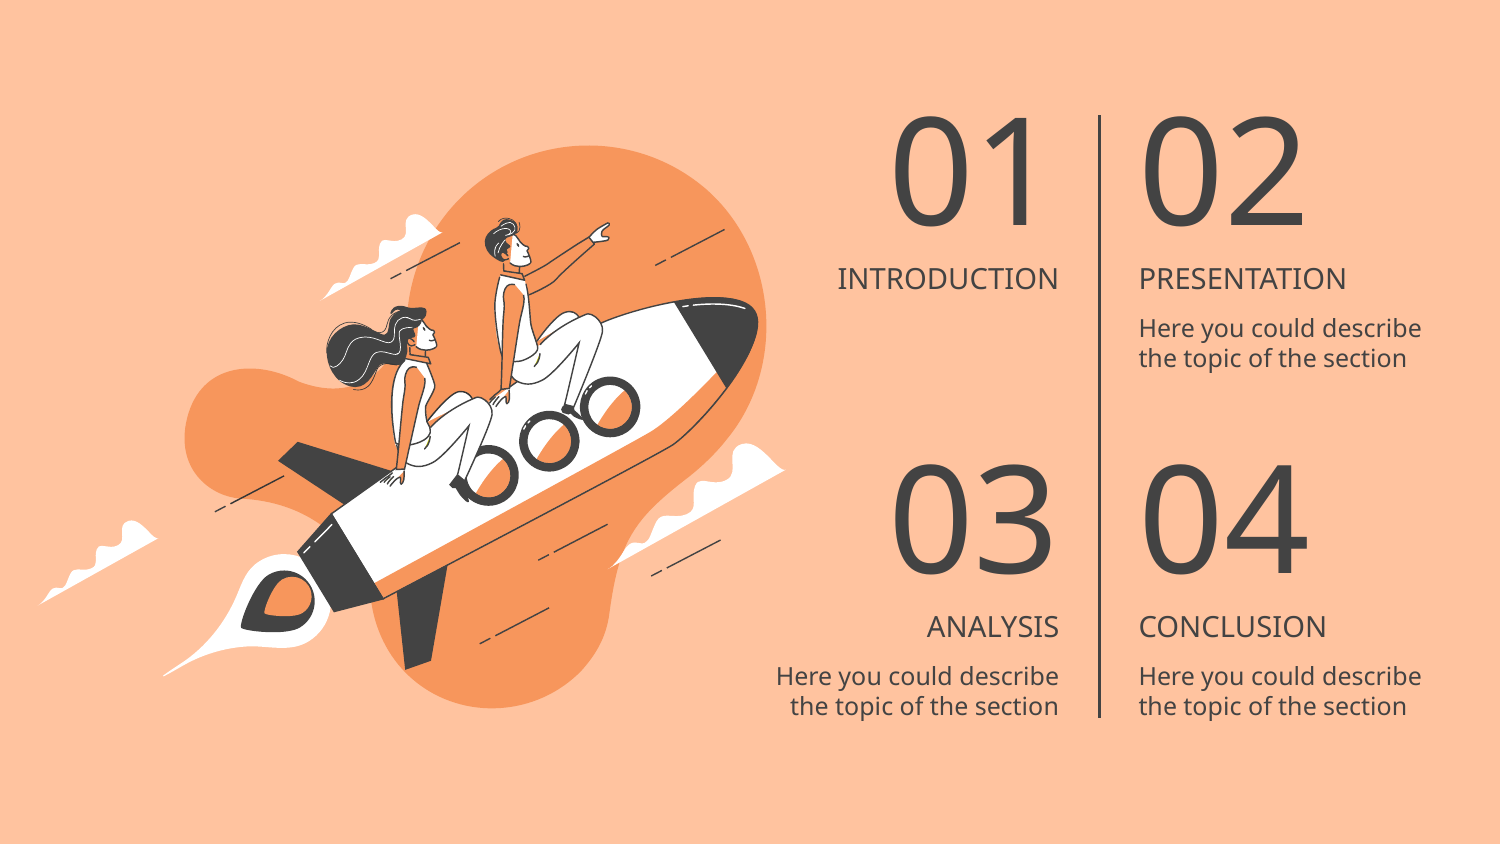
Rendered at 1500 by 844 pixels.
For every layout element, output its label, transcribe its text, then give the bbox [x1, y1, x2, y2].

title CONCLUSION [1138, 604, 1500, 661]
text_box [1150, 117, 1211, 141]
subtitle Here you could describe the topic of the section [1138, 661, 1453, 715]
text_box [982, 465, 1046, 489]
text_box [900, 117, 961, 141]
title INTRODUCTION [877, 256, 1060, 313]
subtitle Here you could describe the topic of the section [877, 660, 1060, 715]
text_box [1150, 465, 1211, 489]
title 02 [1138, 141, 1500, 243]
title 04 [1138, 489, 1500, 604]
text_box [1234, 117, 1297, 141]
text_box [900, 465, 961, 489]
title 01 [877, 141, 1060, 256]
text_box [1262, 466, 1291, 489]
title PRESENTATION [1138, 243, 1500, 313]
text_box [988, 118, 1026, 141]
subtitle Here you could describe the topic of the section [1138, 313, 1453, 367]
title ANALYSIS [877, 604, 1060, 660]
title 03 [877, 489, 1060, 604]
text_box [37, 24, 874, 762]
